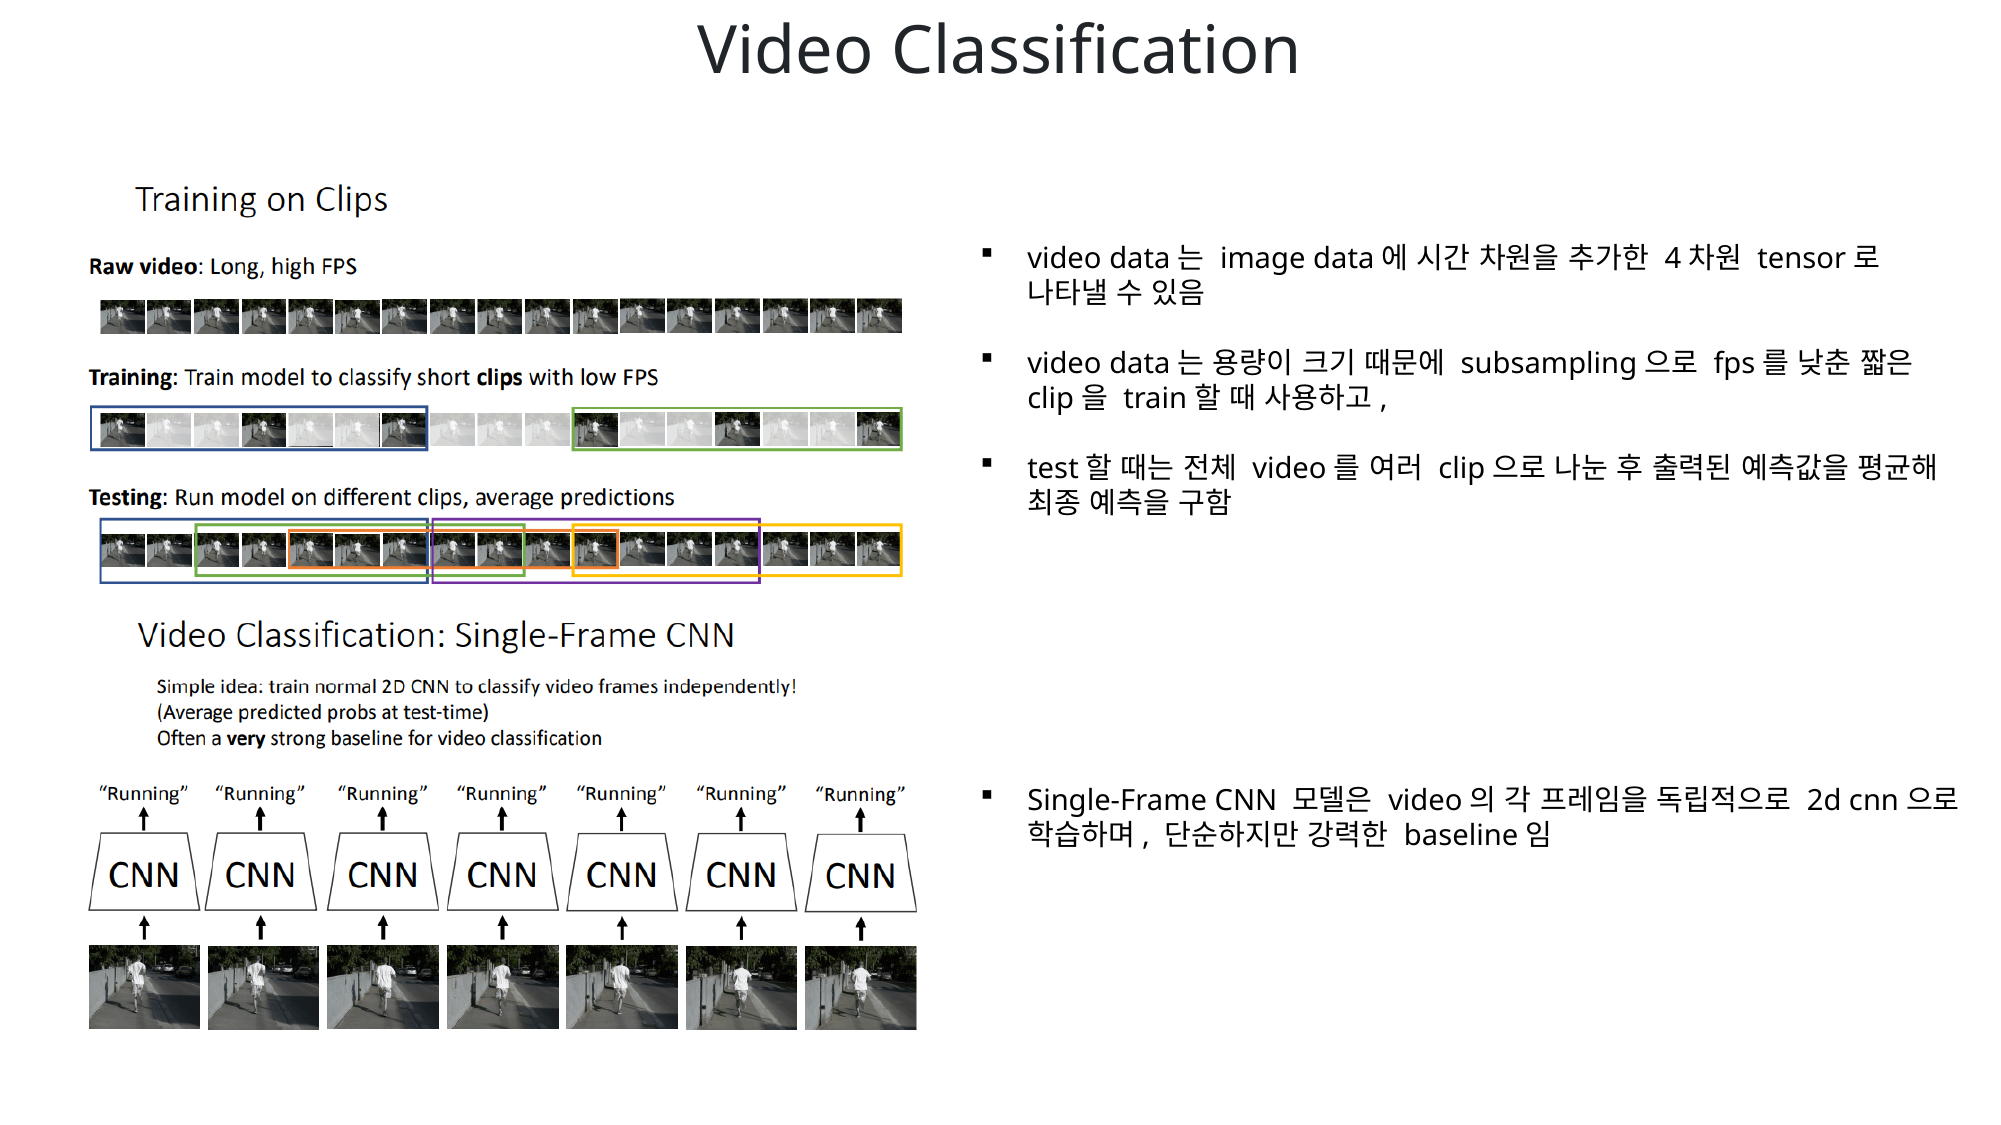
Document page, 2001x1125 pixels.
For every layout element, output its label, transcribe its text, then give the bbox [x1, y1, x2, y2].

picture [74, 597, 925, 1036]
text_box Video Classification [0, 0, 2000, 95]
text_box video data는 image data에 시간 차원을 추가한 4차원 tensor로 나타낼 수 있음 video data는 용량이 크기 때문에 subsampling으로 fps를 낮춘 짧은 clip을 train할 때 사용하고, test할 때는 전체 video를 여러 clip으로 나눈 후 출력된 예측값을 평균해 최종 예측을 구함 [965, 232, 1984, 527]
text_box Single-Frame CNN 모델은 video의 각 프레임을 독립적으로 2d cnn으로 학습하며, 단순하지만 강력한 baseline임 [965, 773, 1984, 859]
picture [74, 171, 925, 591]
